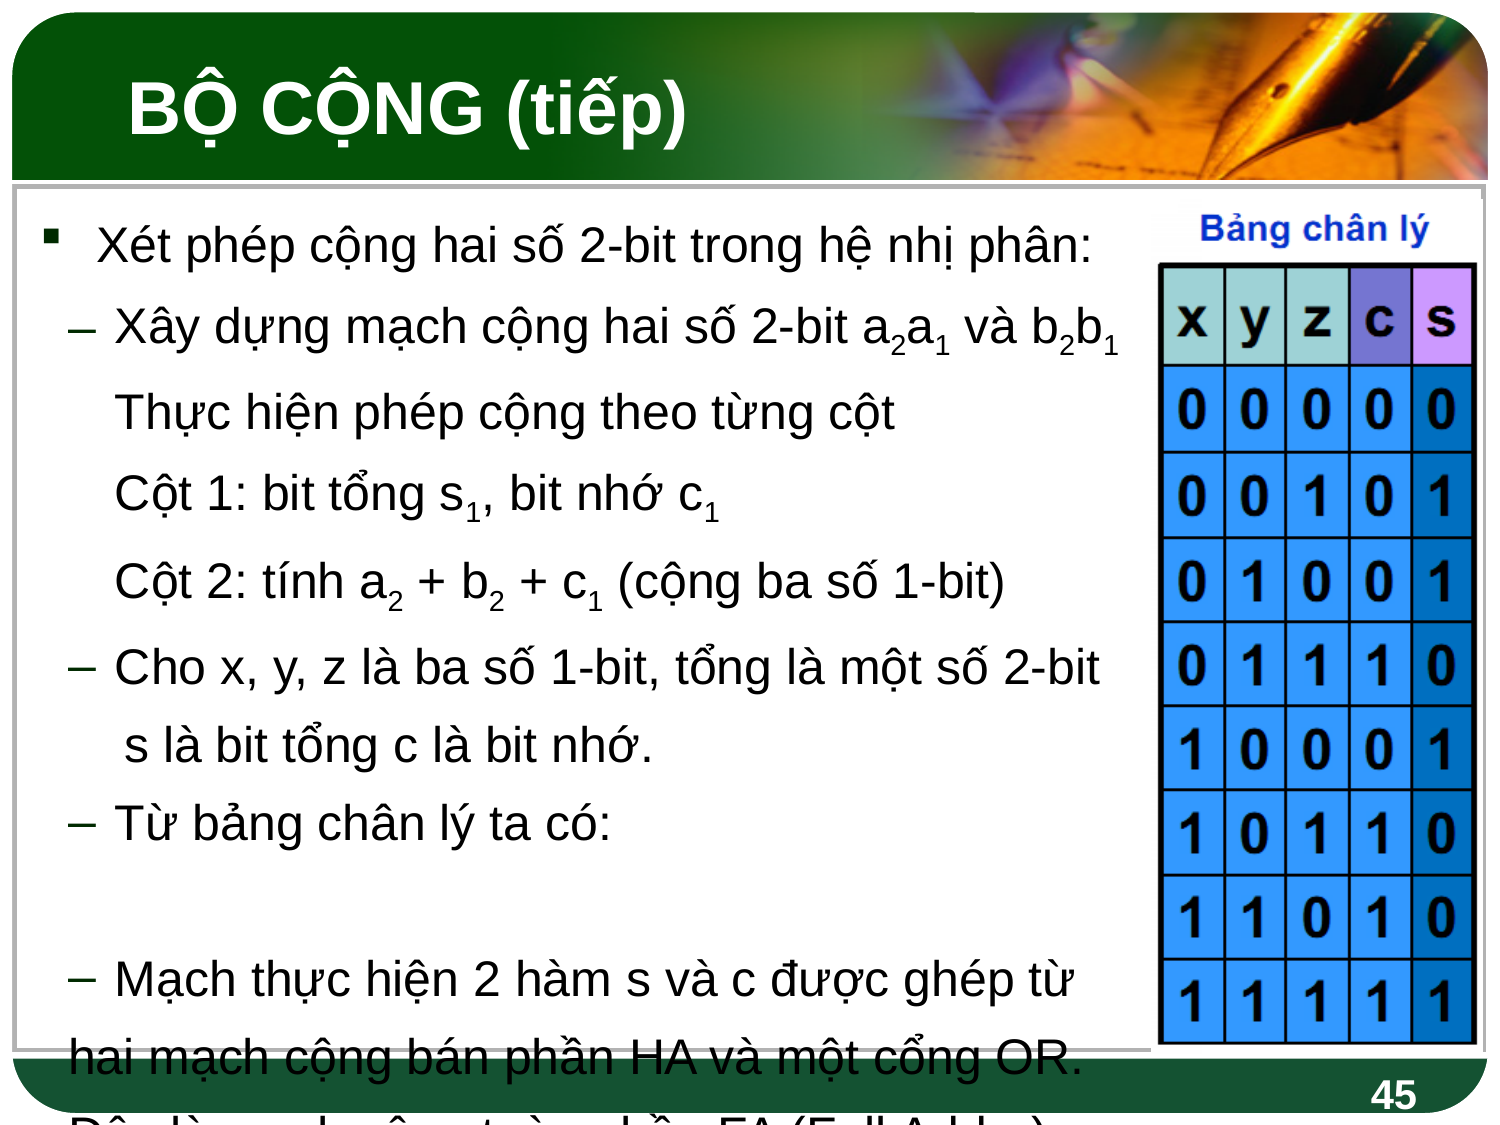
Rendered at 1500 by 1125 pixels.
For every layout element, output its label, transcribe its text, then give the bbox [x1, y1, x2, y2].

picture [13, 13, 1487, 180]
picture [1151, 199, 1483, 1056]
text_box BỘ CỘNG (tiếp) [112, 52, 738, 145]
